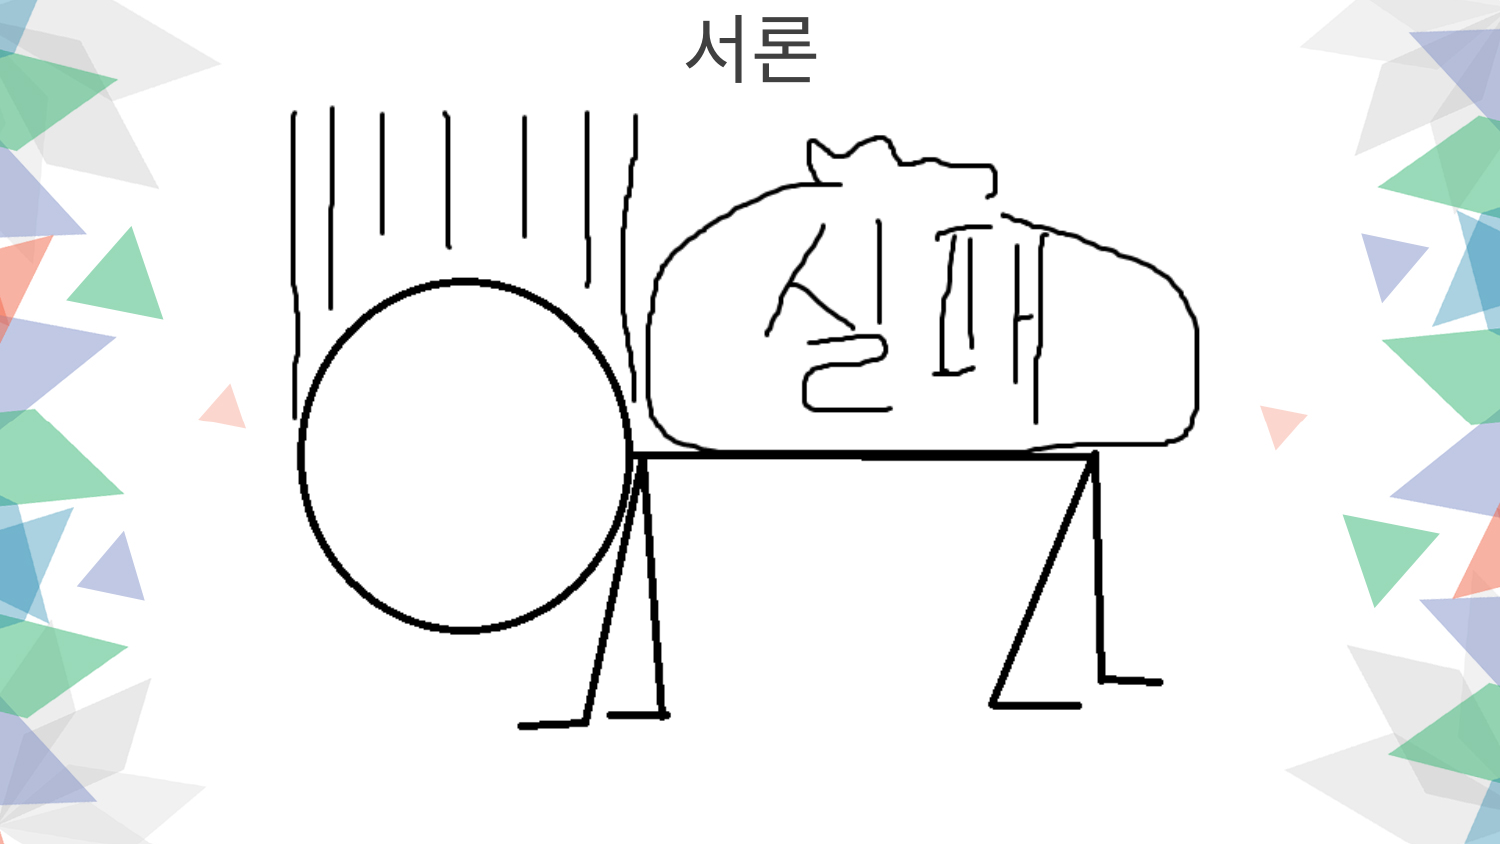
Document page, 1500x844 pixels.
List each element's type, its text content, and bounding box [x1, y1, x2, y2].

list 서론 [1, 0, 1500, 95]
picture [0, 0, 1500, 844]
